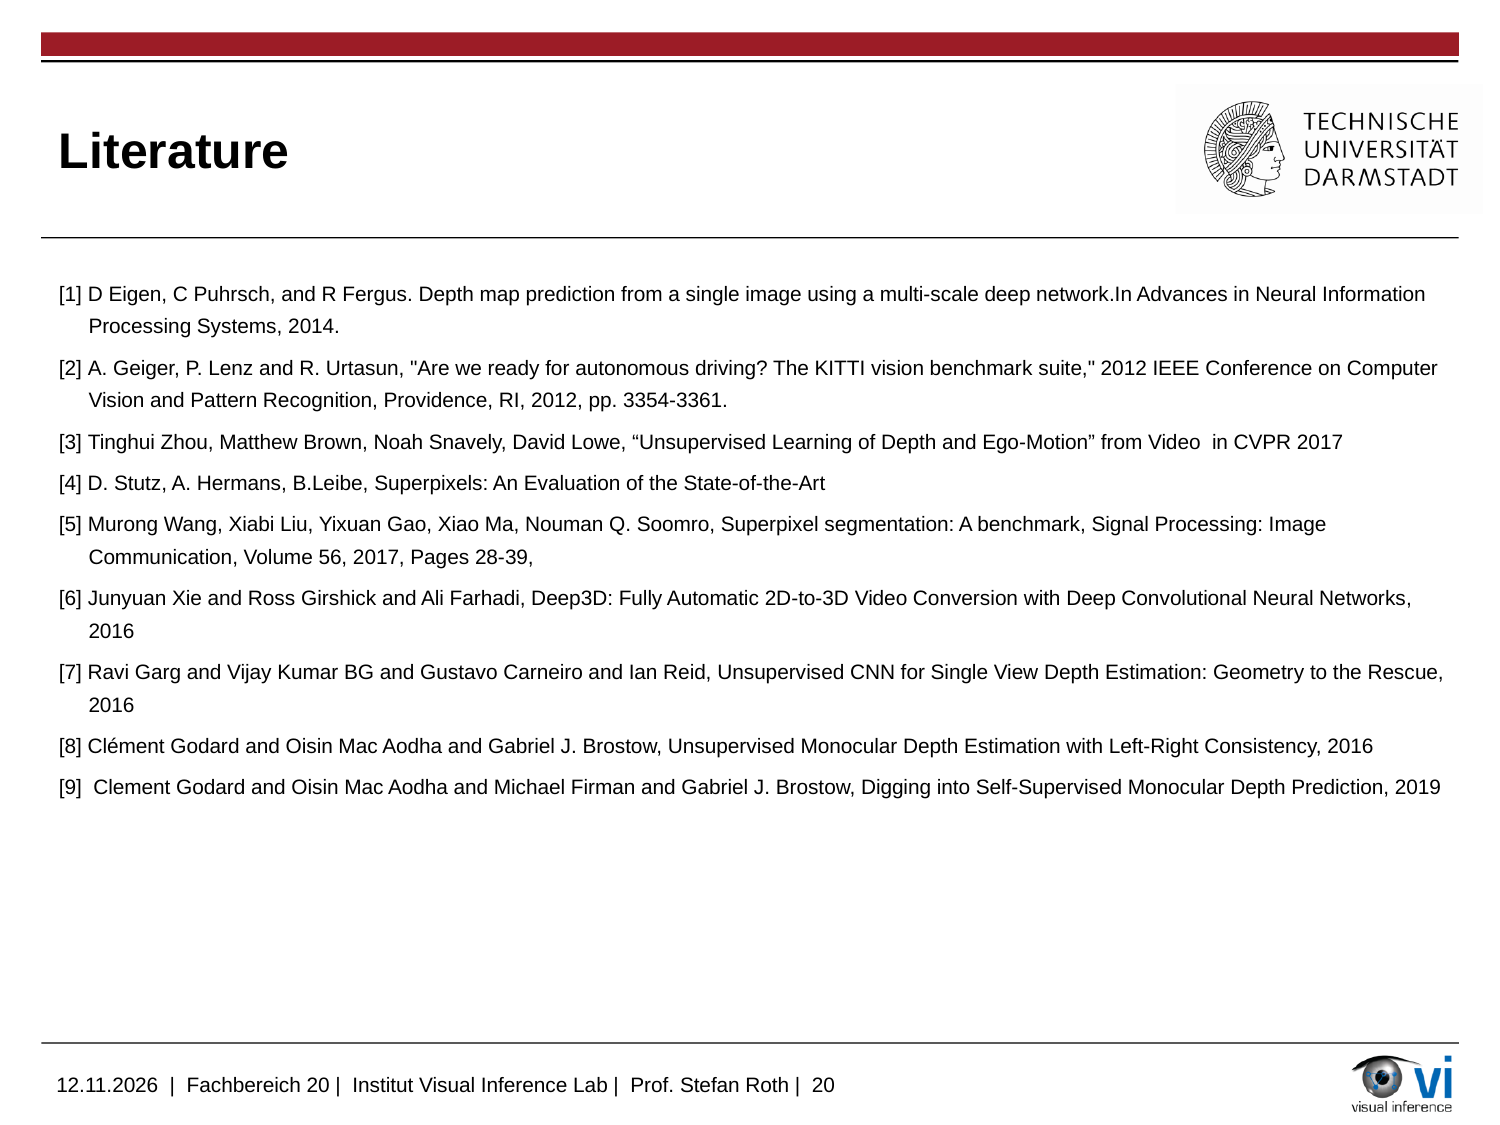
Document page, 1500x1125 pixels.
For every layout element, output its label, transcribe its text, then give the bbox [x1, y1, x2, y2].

list [1] D Eigen, C Puhrsch, and R Fergus. Depth map prediction from a single image using a multi-scale deep network.In Advances in Neural Information Processing Systems, 2014. [2] A. Geiger, P. Lenz and R. Urtasun, "Are we ready for autonomous driving? The KITTI vision benchmark suite," 2012 IEEE Conference on Computer Vision and Pattern Recognition, Providence, RI, 2012, pp. 3354-3361. [3] Tinghui Zhou, Matthew Brown, Noah Snavely, David Lowe, “Unsupervised Learning of Depth and Ego-Motion” from Video in CVPR 2017 [4] D. Stutz, A. Hermans, B.Leibe, Superpixels: An Evaluation of the State-of-the-Art [5] Murong Wang, Xiabi Liu, Yixuan Gao, Xiao Ma, Nouman Q. Soomro, Superpixel segmentation: A benchmark, Signal Processing: Image Communication, Volume 56, 2017, Pages 28-39, [6] Junyuan Xie and Ross Girshick and Ali Farhadi, Deep3D: Fully Automatic 2D-to-3D Video Conversion with Deep Convolutional Neural Networks, 2016 [7] Ravi Garg and Vijay Kumar BG and Gustavo Carneiro and Ian Reid, Unsupervised CNN for Single View Depth Estimation: Geometry to the Rescue, 2016 [8] Clément Godard and Oisin Mac Aodha and Gabriel J. Brostow, Unsupervised Monocular Depth Estimation with Left-Right Consistency, 2016 [9] Clement Godard and Oisin Mac Aodha and Michael Firman and Gabriel J. Brostow, Digging into Self-Supervised Monocular Depth Prediction, 2019 [58, 265, 1446, 1001]
picture [1351, 1055, 1500, 1112]
picture [1175, 84, 1483, 214]
title Literature [58, 79, 1149, 218]
